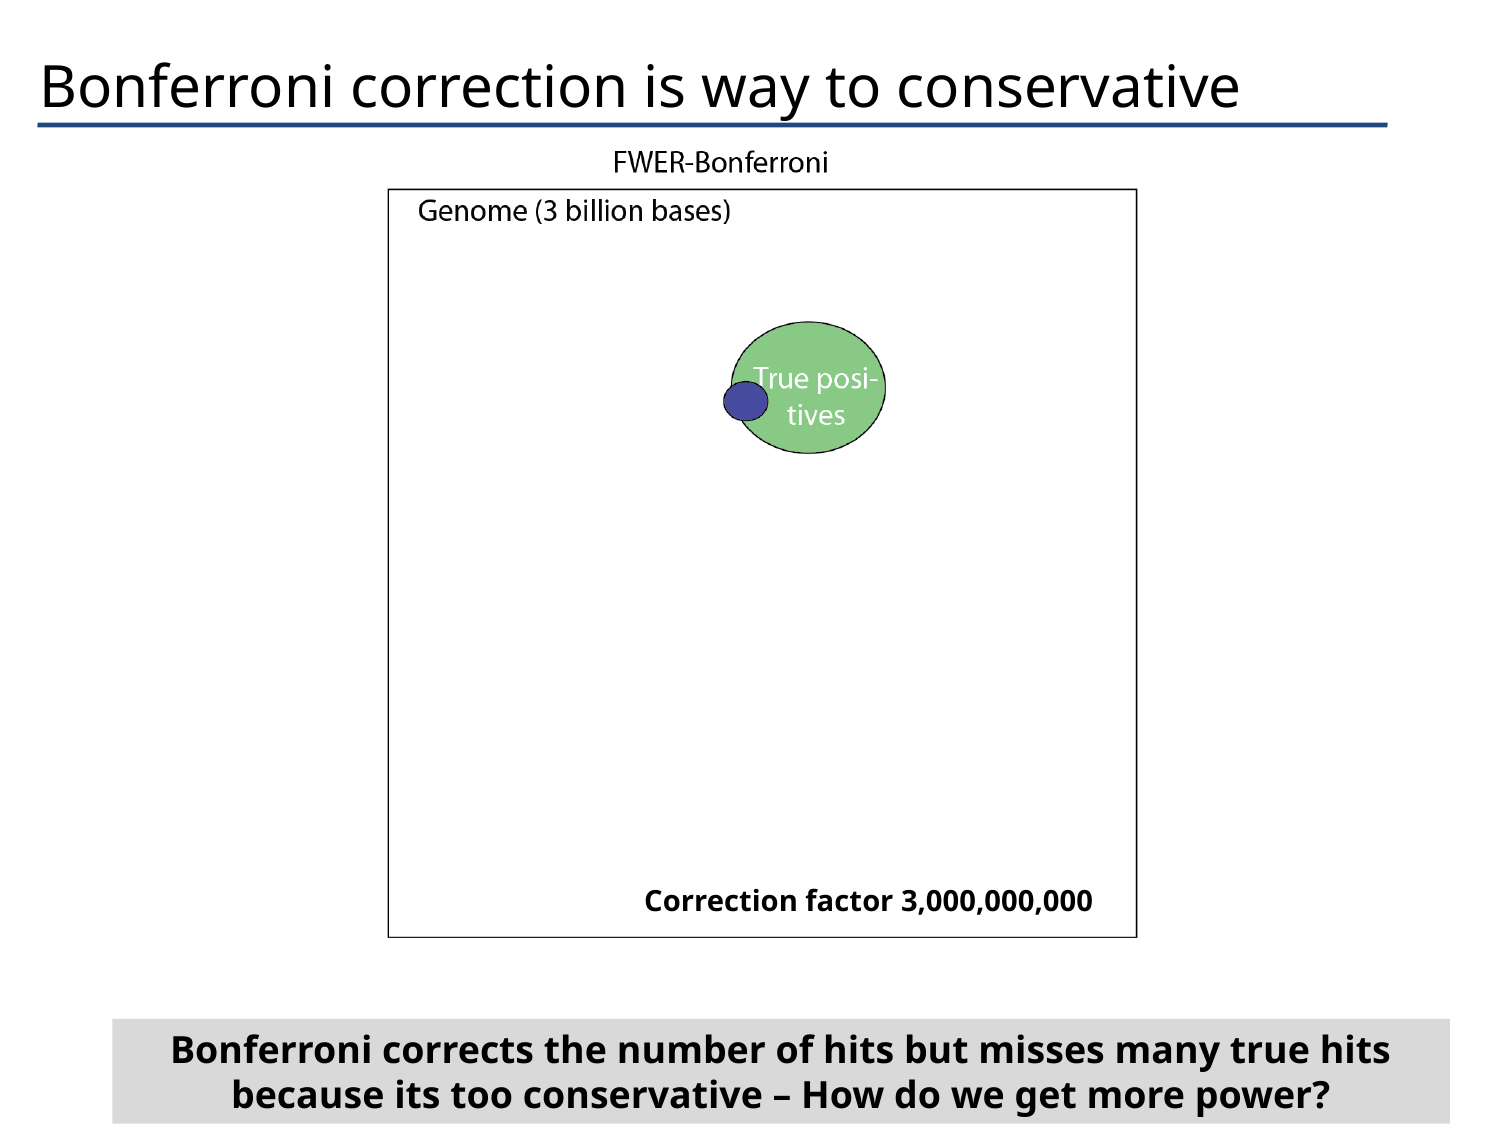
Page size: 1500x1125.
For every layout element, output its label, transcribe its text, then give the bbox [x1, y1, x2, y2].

text_box Bonferroni corrects the number of hits but misses many true hits because its too conservative – How do we get more power? [112, 1018, 1450, 1124]
picture [387, 140, 1151, 938]
title Bonferroni correction is way to conservative [24, 37, 1375, 130]
